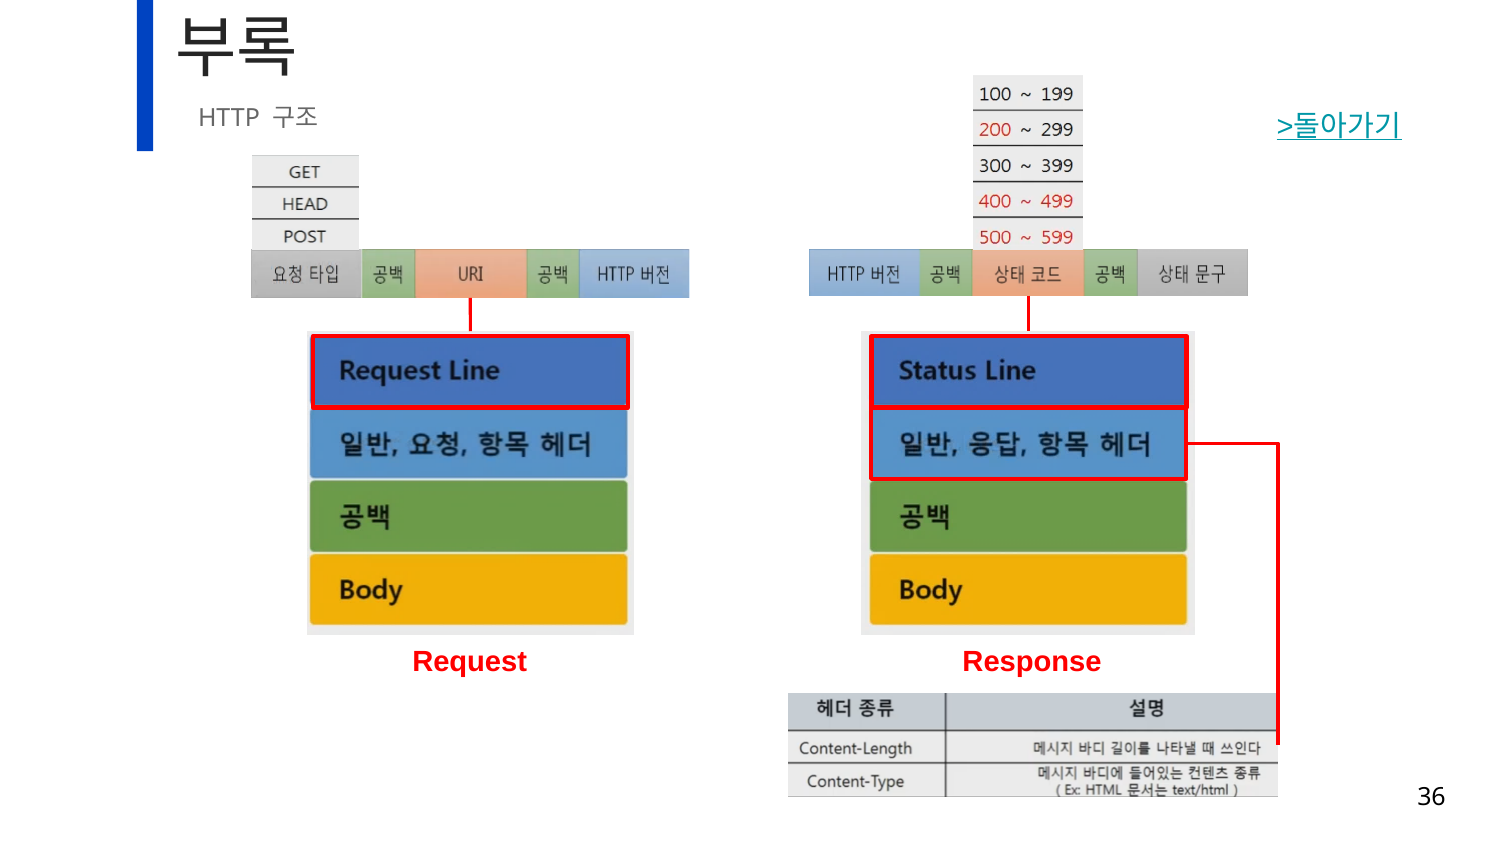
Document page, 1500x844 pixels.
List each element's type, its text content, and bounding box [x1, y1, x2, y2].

slide_number 36 [1402, 764, 1493, 830]
picture [808, 74, 1248, 297]
picture [860, 330, 1196, 636]
text_box Response [947, 645, 1130, 685]
picture [788, 692, 1279, 798]
title 부록 [160, 0, 1419, 100]
picture [251, 154, 690, 299]
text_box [1185, 442, 1279, 746]
text_box Request [397, 645, 543, 685]
text_box >돌아가기 [1261, 100, 1434, 151]
picture [306, 330, 634, 636]
subtitle HTTP 구조 [160, 86, 747, 150]
